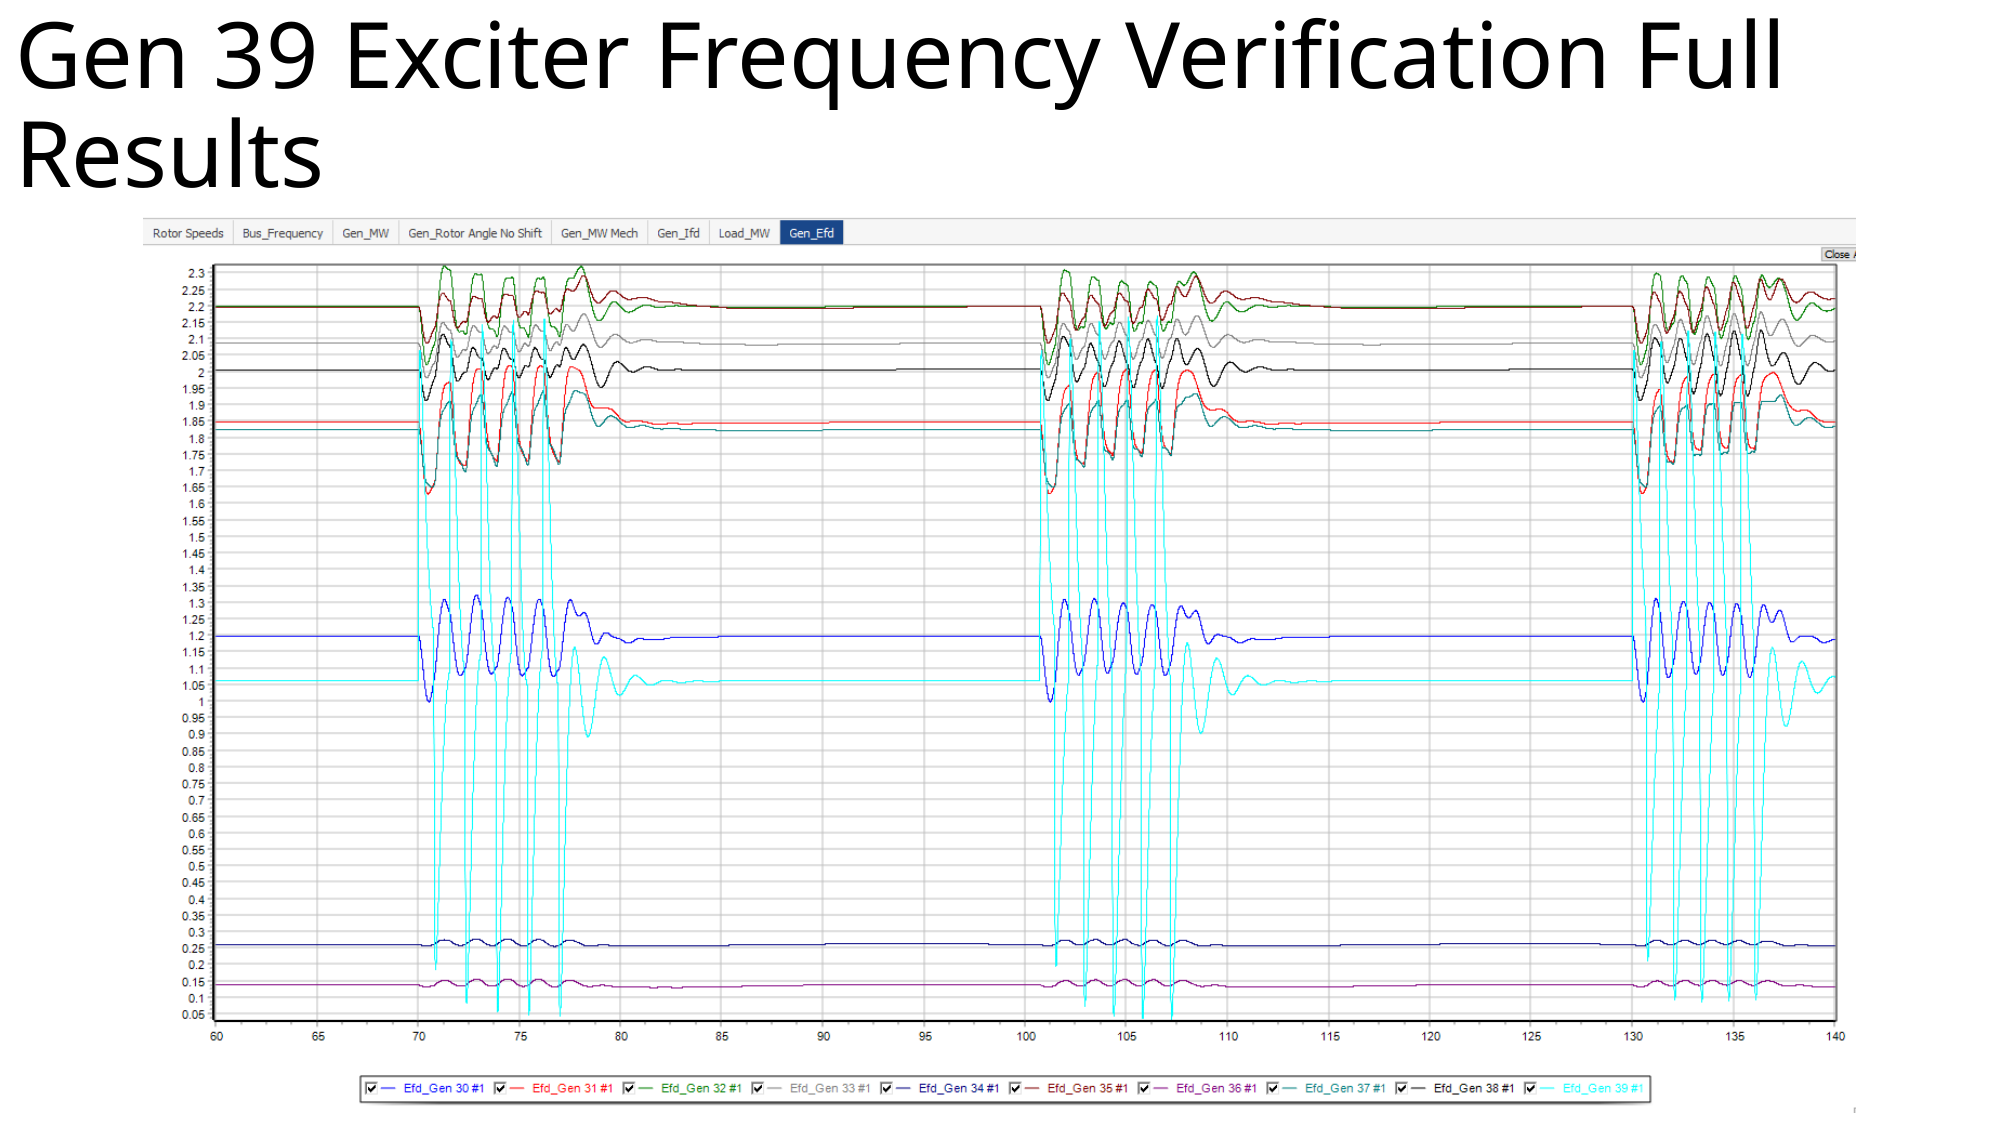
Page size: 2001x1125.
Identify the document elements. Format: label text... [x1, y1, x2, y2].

picture [143, 217, 1857, 1113]
title Gen 39 Exciter Frequency Verification Full Results [0, 0, 2000, 218]
